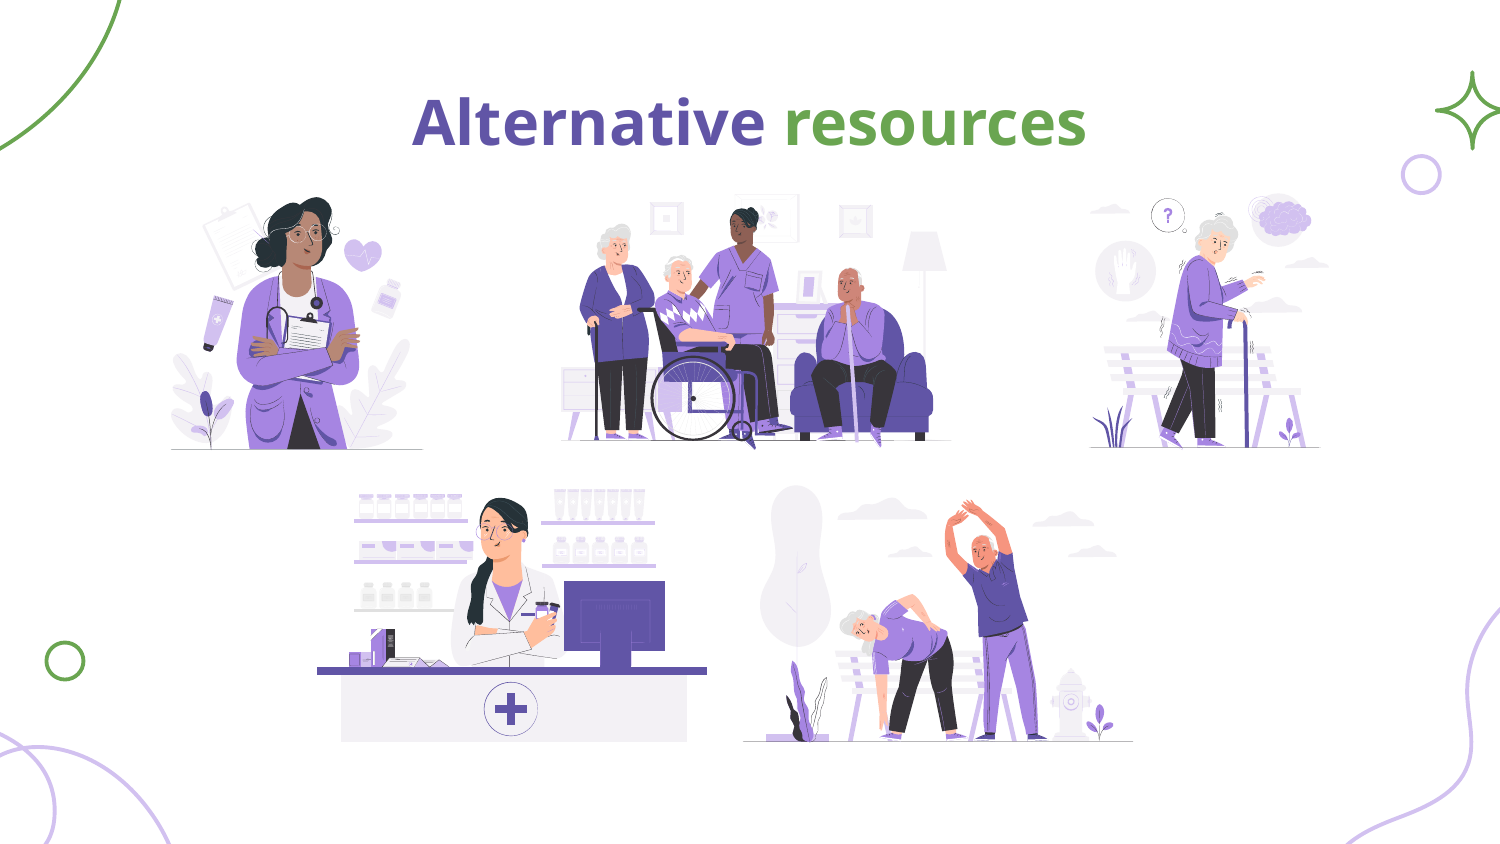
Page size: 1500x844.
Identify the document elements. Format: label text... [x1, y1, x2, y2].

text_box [560, 193, 952, 451]
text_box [1088, 193, 1330, 451]
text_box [316, 488, 708, 743]
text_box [170, 196, 424, 451]
title Alternative resources [120, 75, 1380, 165]
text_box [742, 485, 1134, 743]
